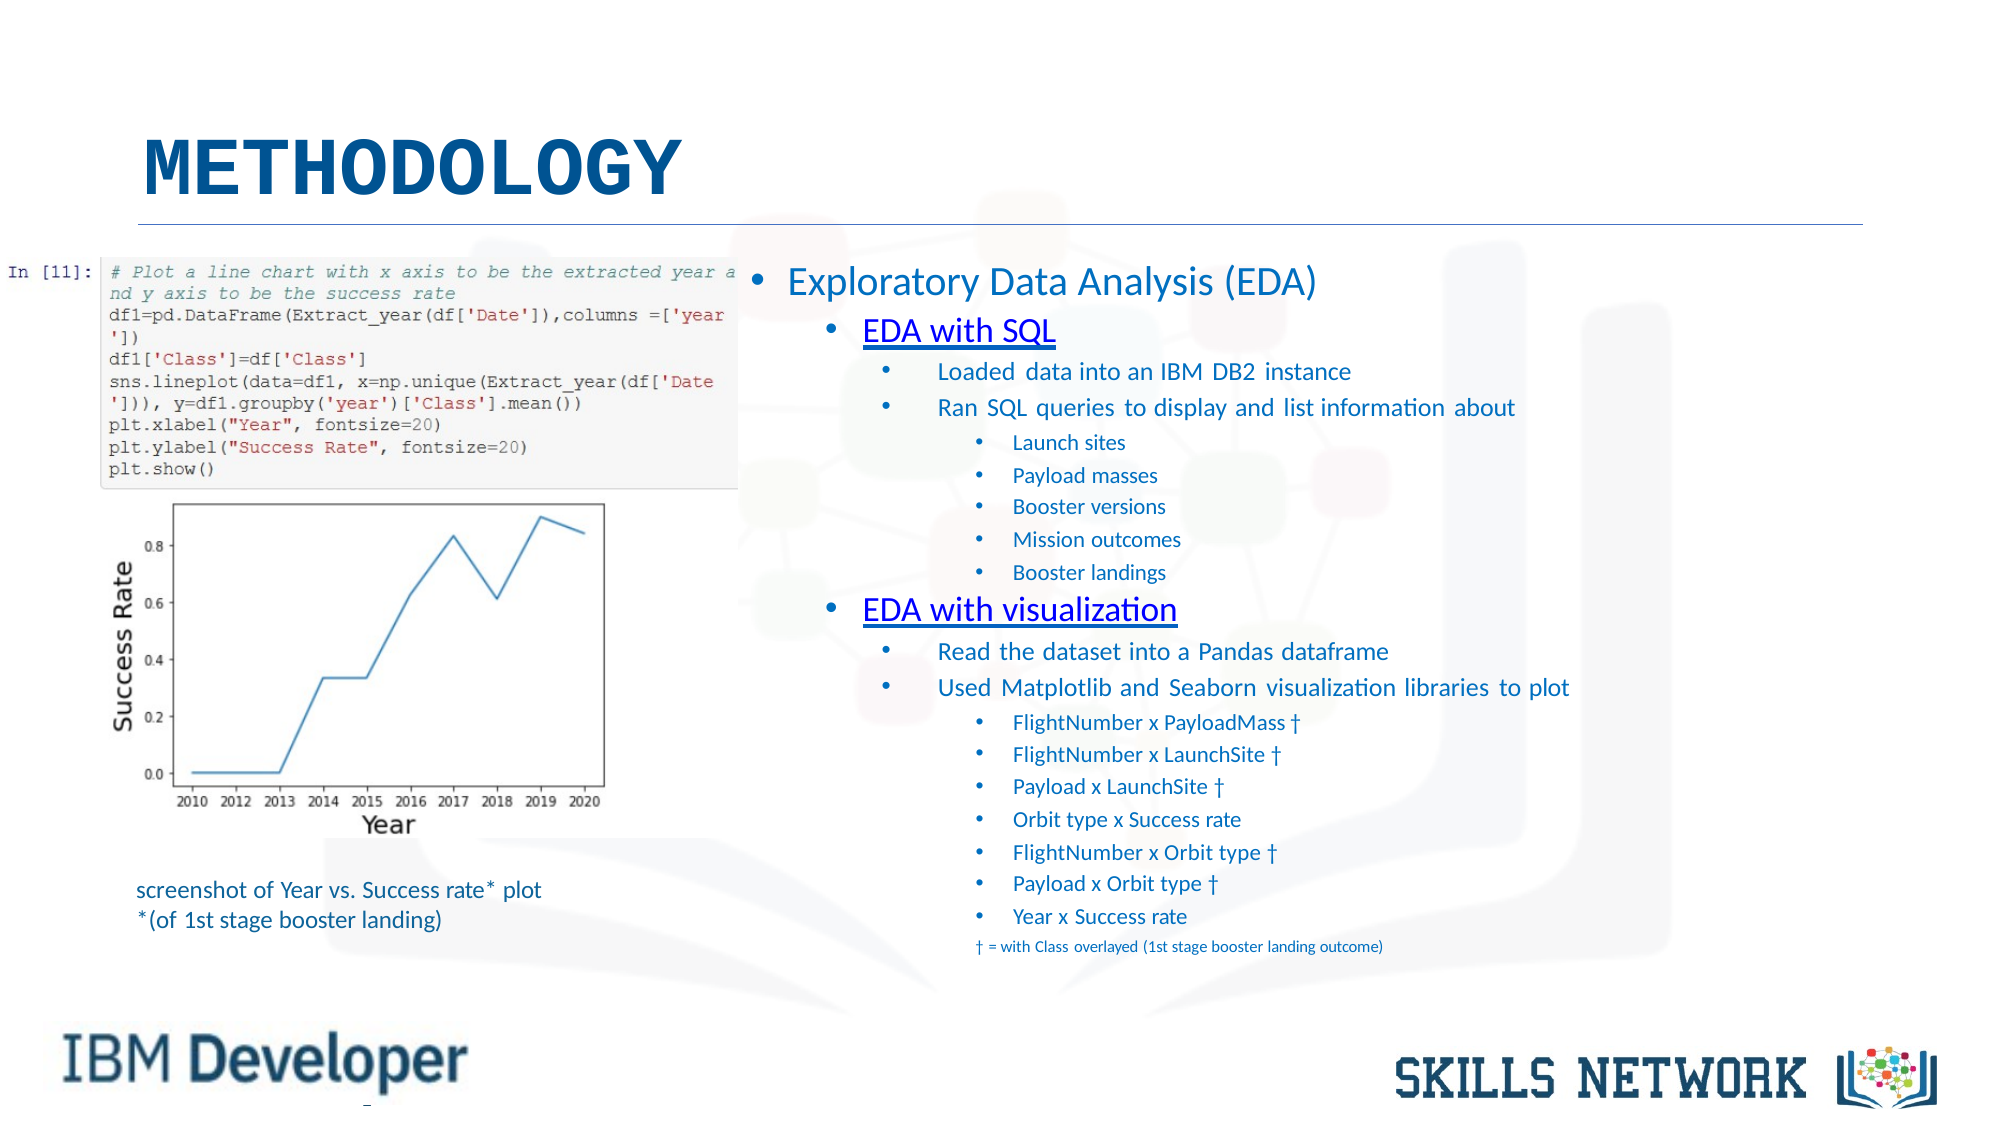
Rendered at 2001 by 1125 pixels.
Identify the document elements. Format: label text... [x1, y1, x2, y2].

picture [738, 301, 1937, 1109]
text_box Exploratory Data Analysis (EDA) EDA with SQL Loaded data into an IBM DB2 instance Ran SQL queries to display and list information about Launch sites Payload masses Booster versions Mission outcomes Booster landings EDA with visualization Read the dataset into a Pandas dataframe Used Matplotlib and Seaborn visualization libraries to plot [748, 248, 1582, 702]
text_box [5, 257, 738, 1105]
text_box FlightNumber x PayloadMass † FlightNumber x LaunchSite † Payload x LaunchSite † Orbit type x Success rate FlightNumber x Orbit type † Payload x Orbit type † Year x Success rate [973, 701, 1304, 929]
title METHODOLOGY [34, 91, 1979, 301]
text_box † = with Class overlayed (1st stage booster landing outcome) [973, 933, 1394, 957]
